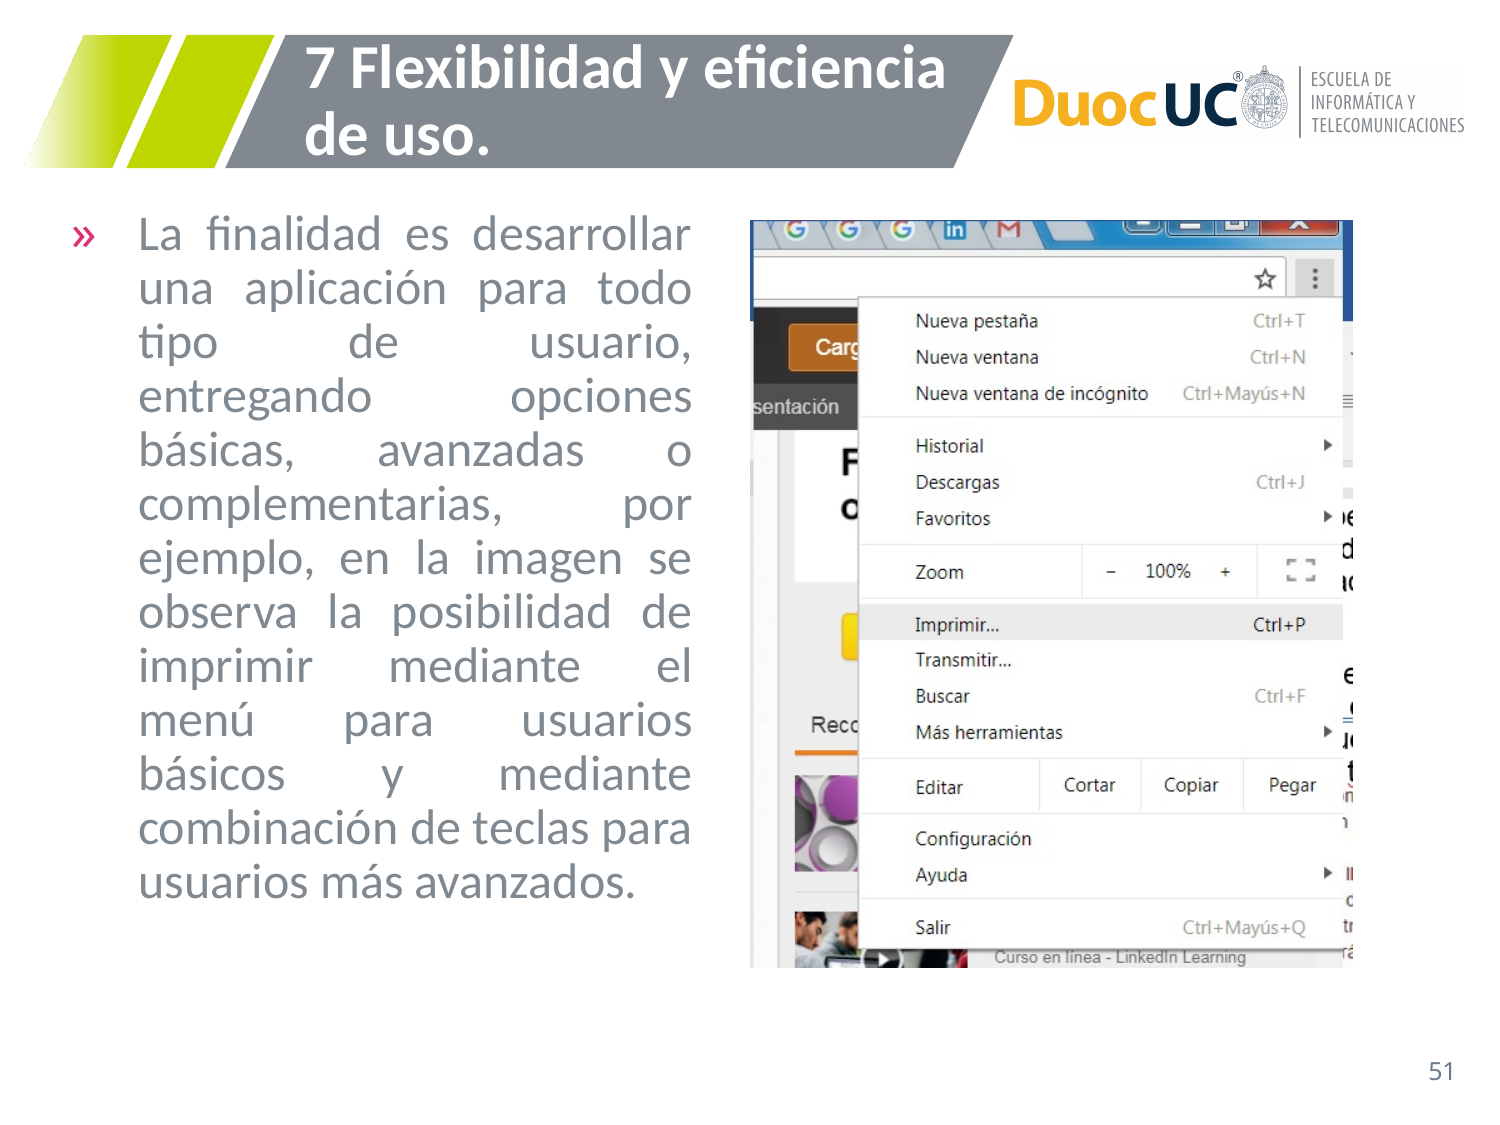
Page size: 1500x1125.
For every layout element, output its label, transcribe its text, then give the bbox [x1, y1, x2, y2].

picture [749, 219, 1353, 968]
title 7 Flexibilidad y eficiencia de uso. [289, 34, 993, 169]
picture [1013, 63, 1465, 140]
list La finalidad es desarrollar una aplicación para todo tipo de usuario, entregando opciones básicas, avanzadas o complementarias, por ejemplo, en la imagen se observa la posibilidad de imprimir mediante el menú para usuarios básicos y mediante combinación de teclas para usuarios más avanzados. [48, 199, 708, 1043]
